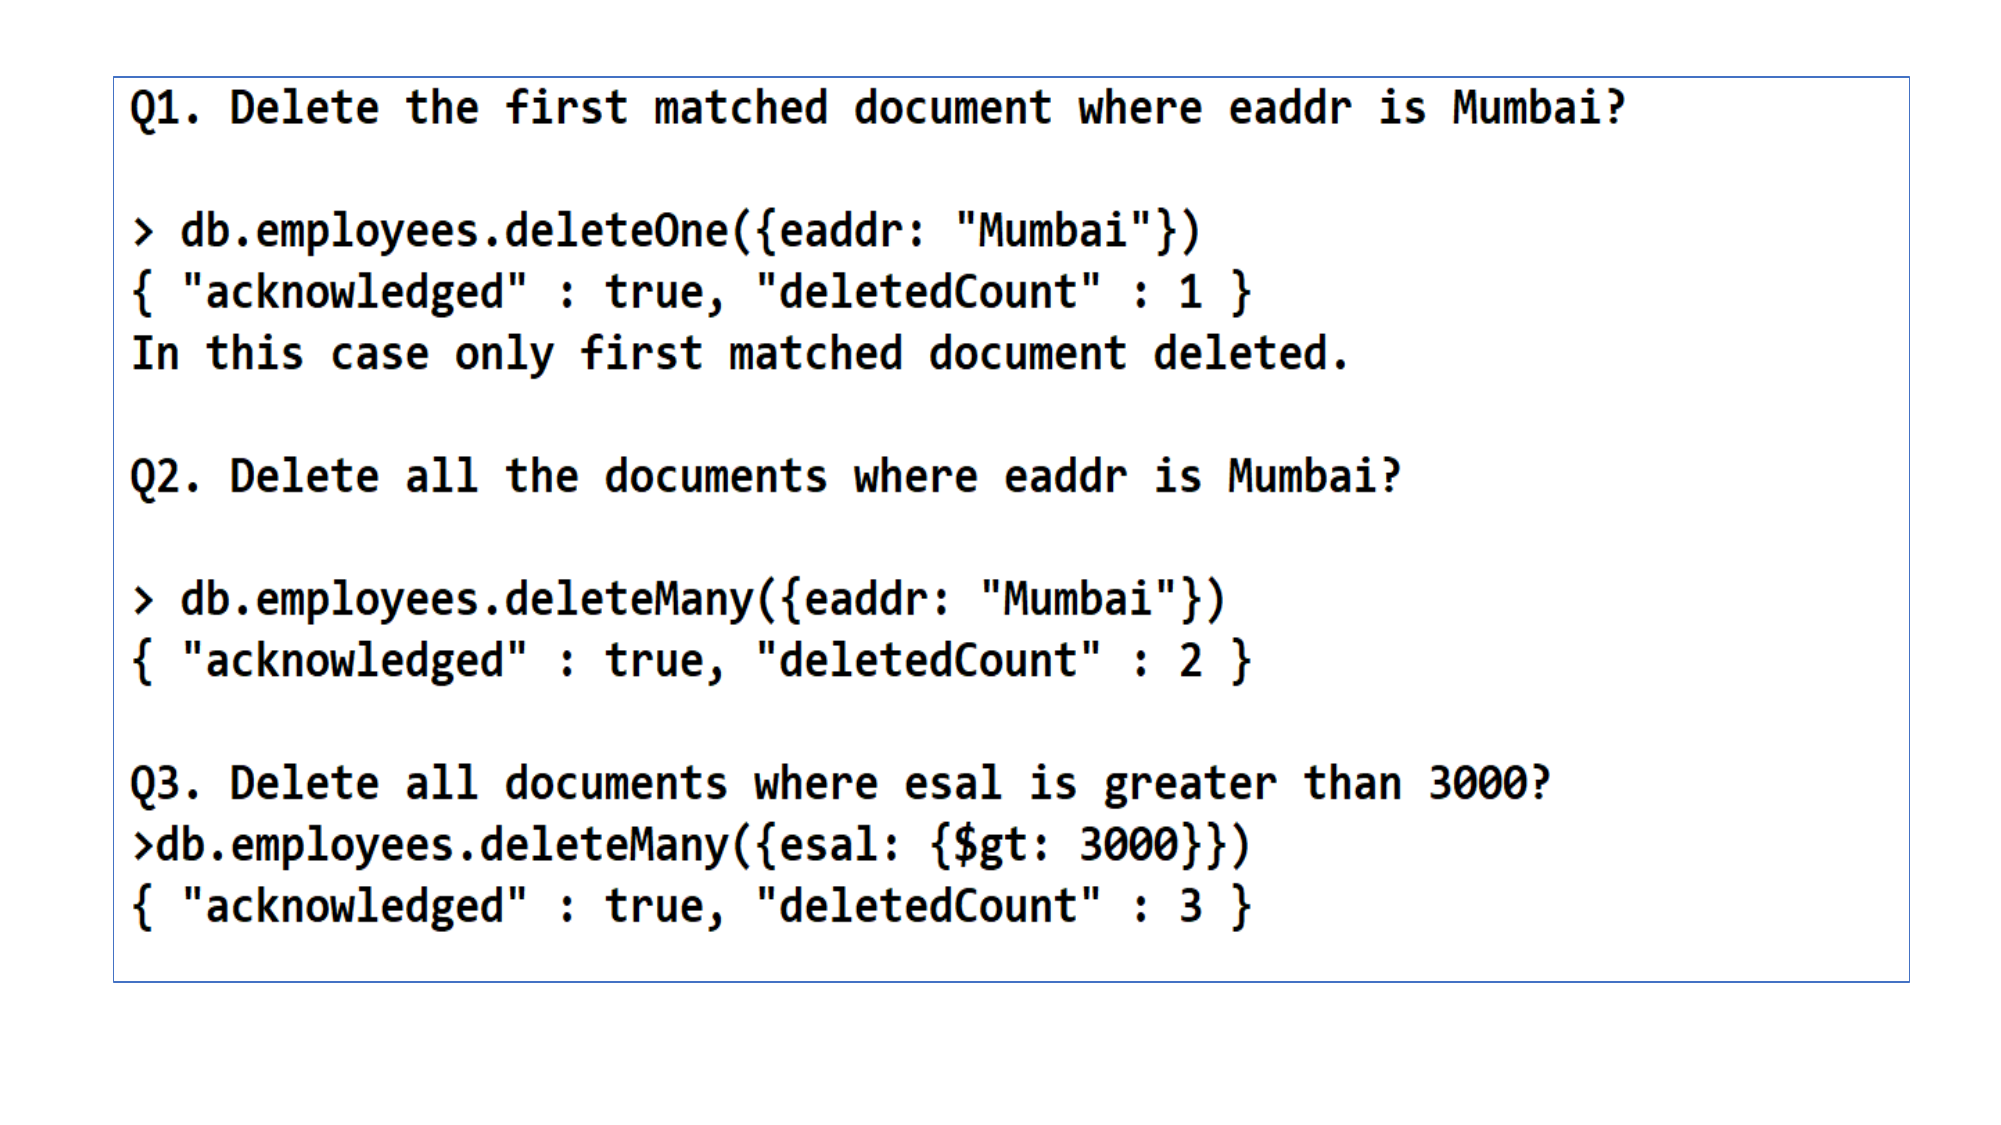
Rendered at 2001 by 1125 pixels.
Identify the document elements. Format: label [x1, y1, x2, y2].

picture [113, 77, 1909, 982]
